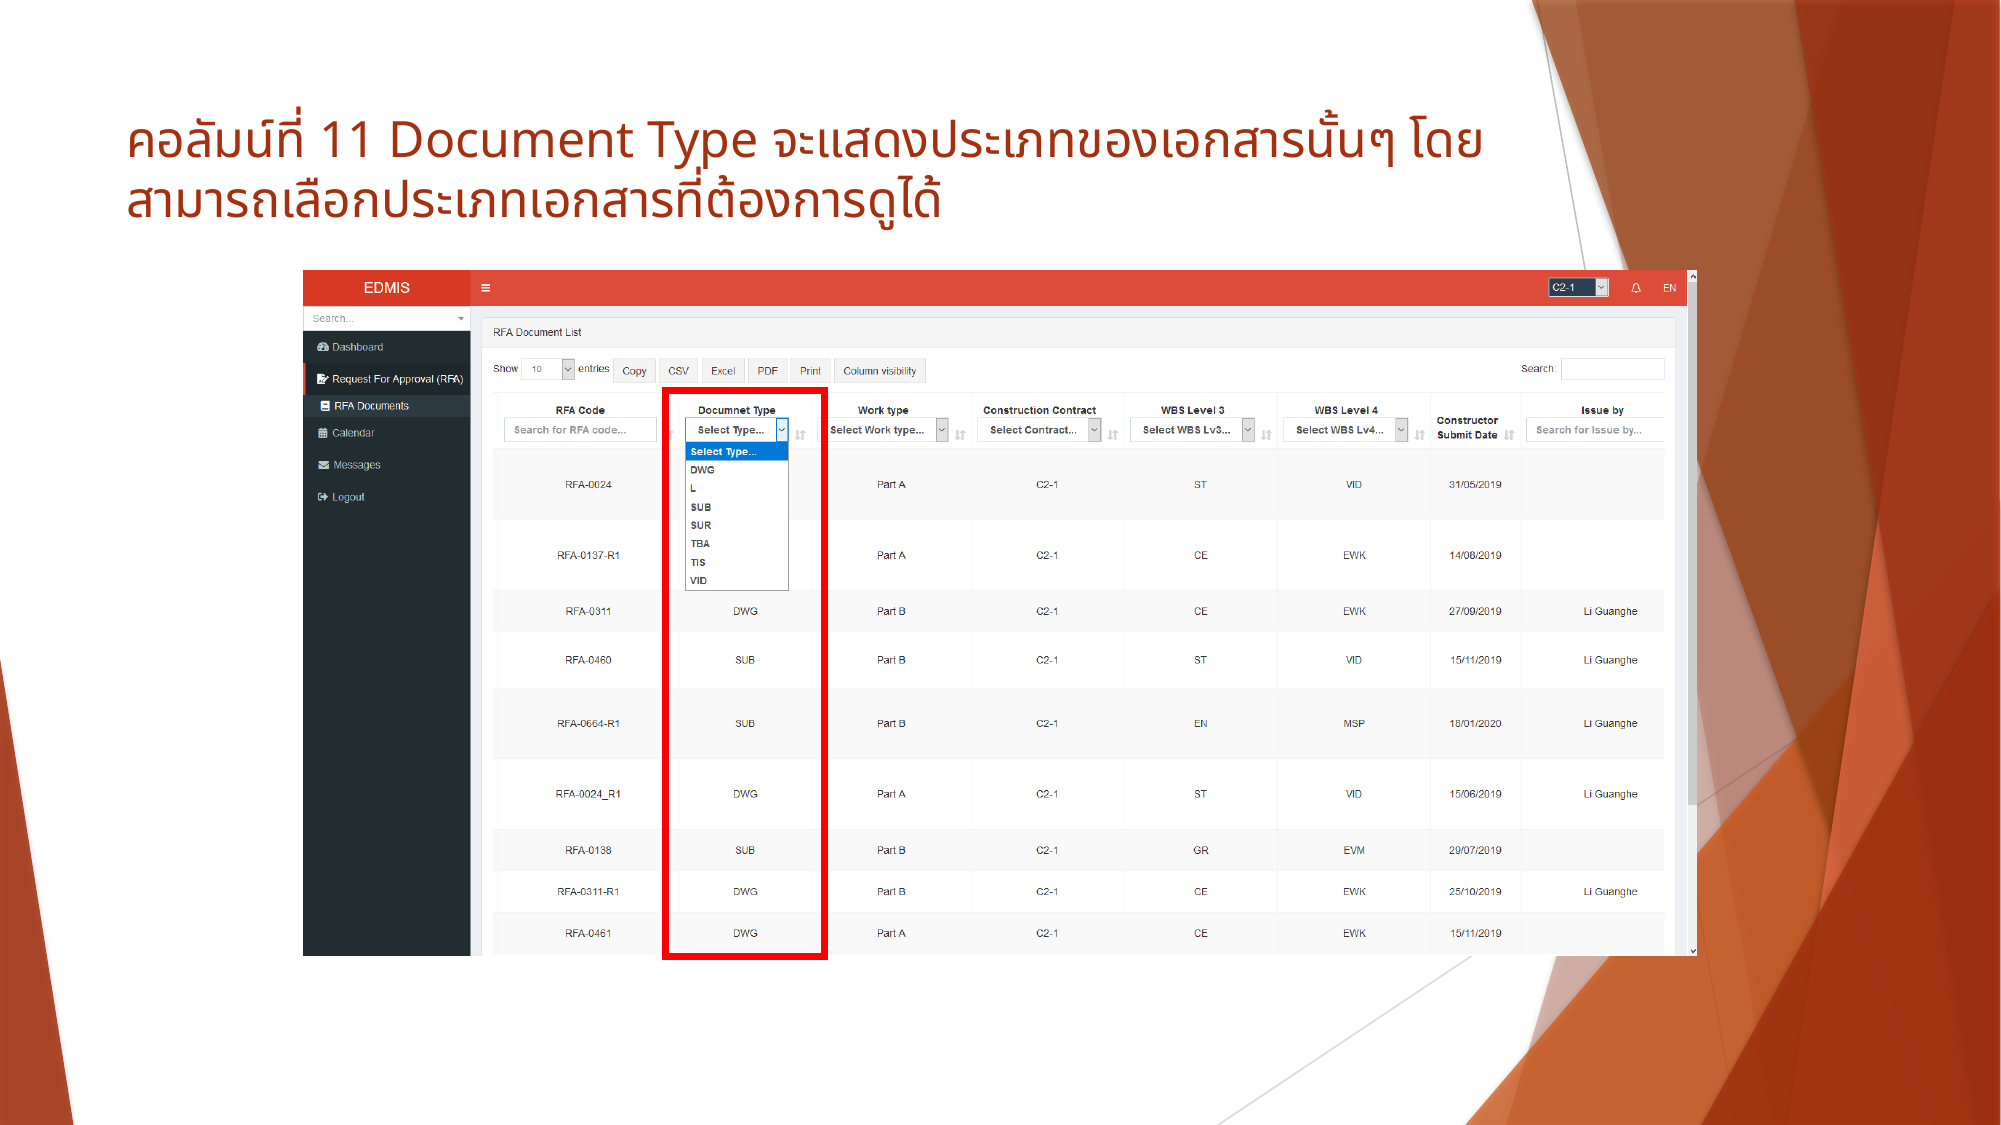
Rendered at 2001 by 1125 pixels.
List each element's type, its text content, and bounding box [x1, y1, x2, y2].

title คอลัมน์ที่ 11 Document Type จะแสดงประเภทของเอกสารนั้นๆ โดยสามารถเลือกประเภทเอกสารที่ต้องการดูได้ [111, 99, 1522, 317]
picture [302, 269, 1698, 982]
